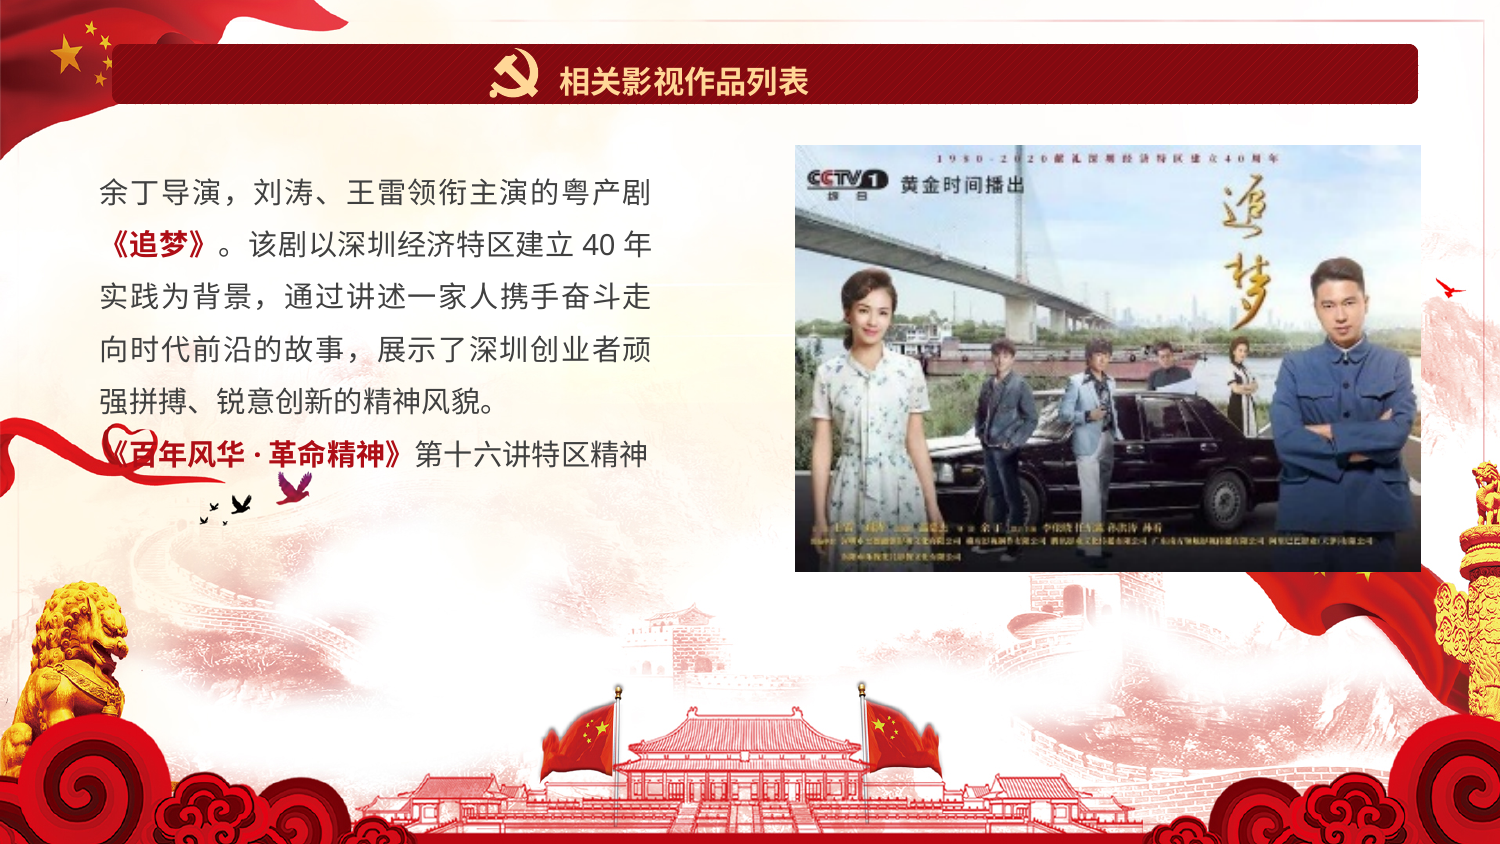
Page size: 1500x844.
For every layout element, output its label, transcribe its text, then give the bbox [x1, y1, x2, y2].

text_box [489, 35, 1054, 101]
text_box [112, 43, 1419, 105]
picture [0, 0, 1500, 844]
text_box 余丁导演，刘涛、王雷领衔主演的粤产剧《追梦》。该剧以深圳经济特区建立40年实践为背景，通过讲述一家人携手奋斗走向时代前沿的故事，展示了深圳创业者顽强拼搏、锐意创新的精神风貌。 《百年风华·革命精神》第十六讲特区精神 [85, 148, 668, 531]
